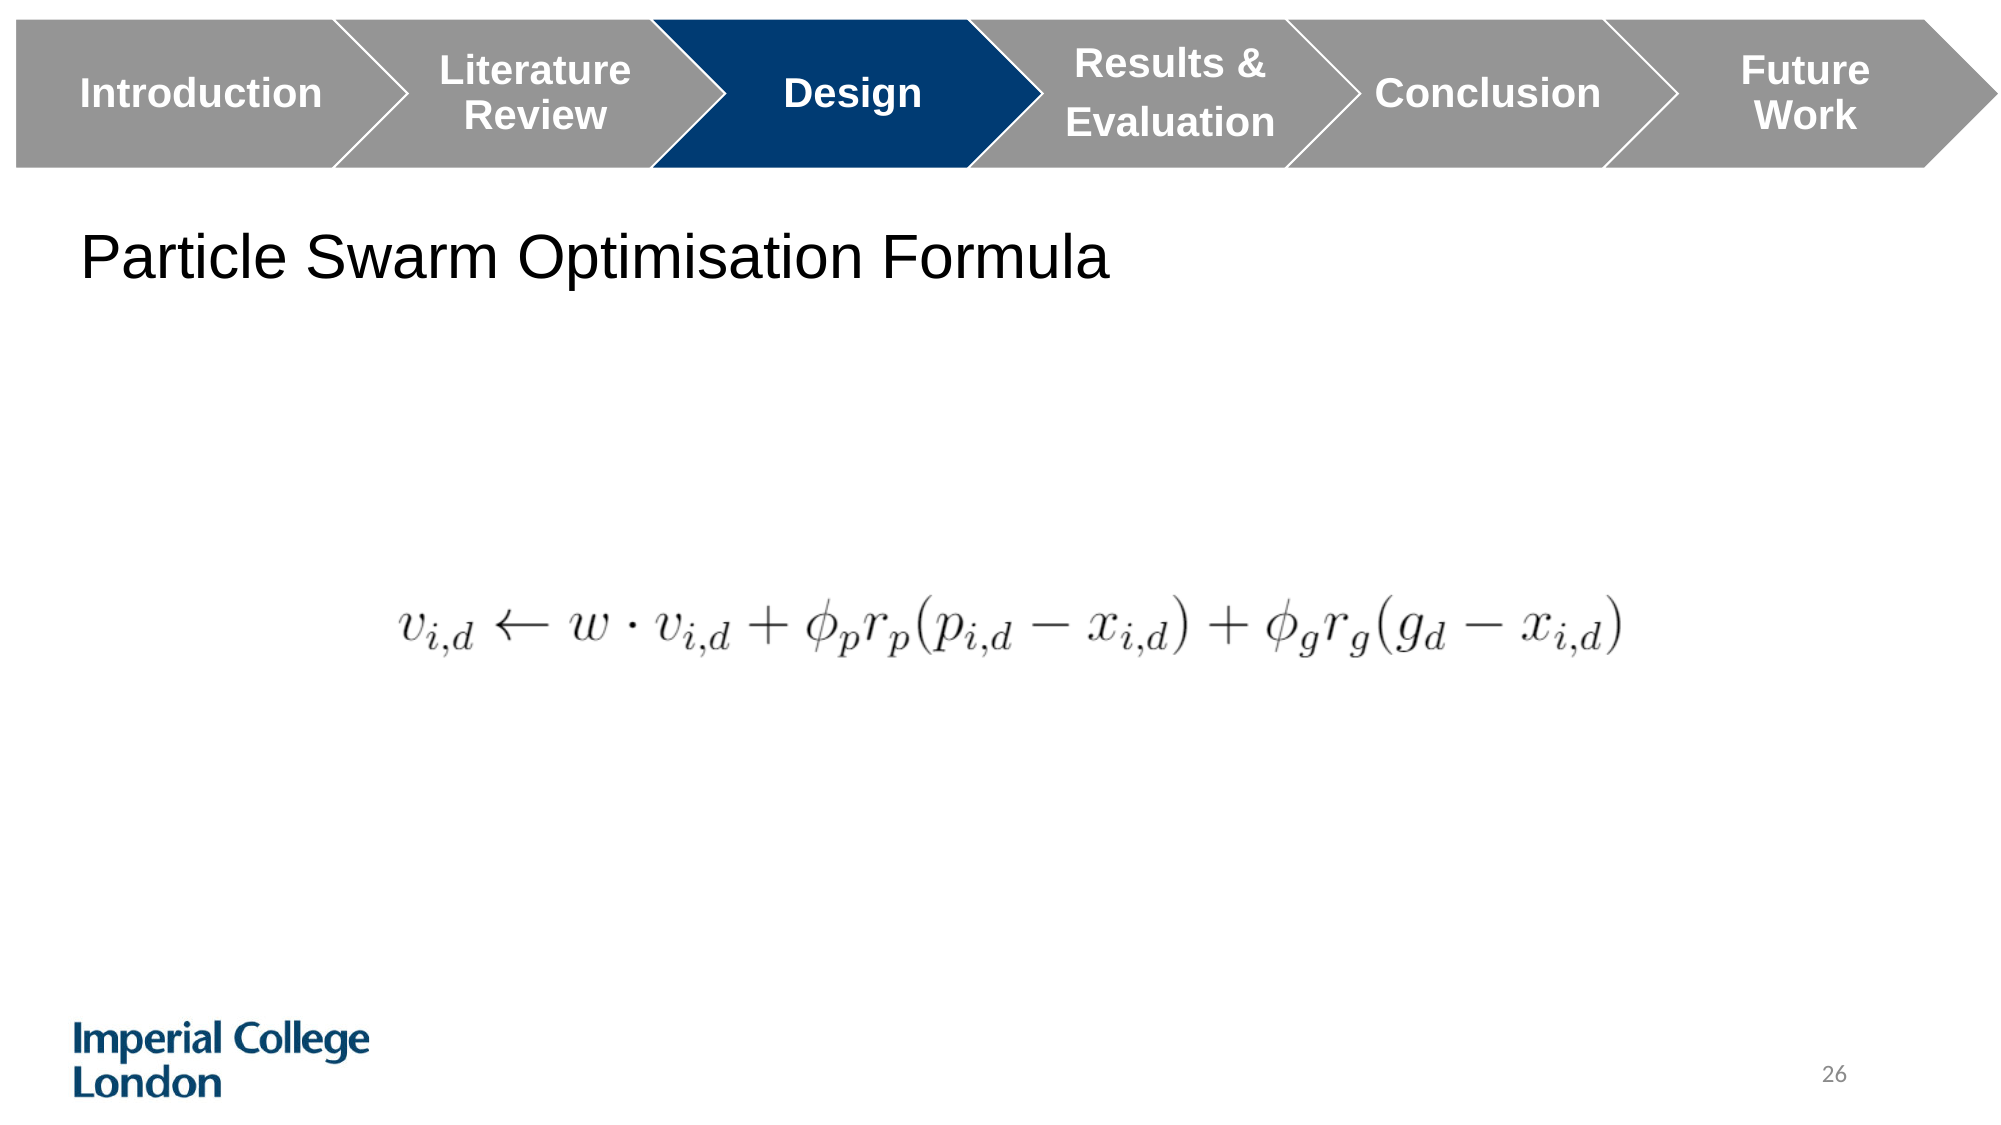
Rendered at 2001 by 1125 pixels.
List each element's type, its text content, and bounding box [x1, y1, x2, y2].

picture [368, 519, 1679, 712]
slide_number 26 [1412, 1042, 1863, 1103]
picture [66, 1011, 376, 1103]
text_box Particle Swarm Optimisation Formula [65, 208, 1127, 299]
